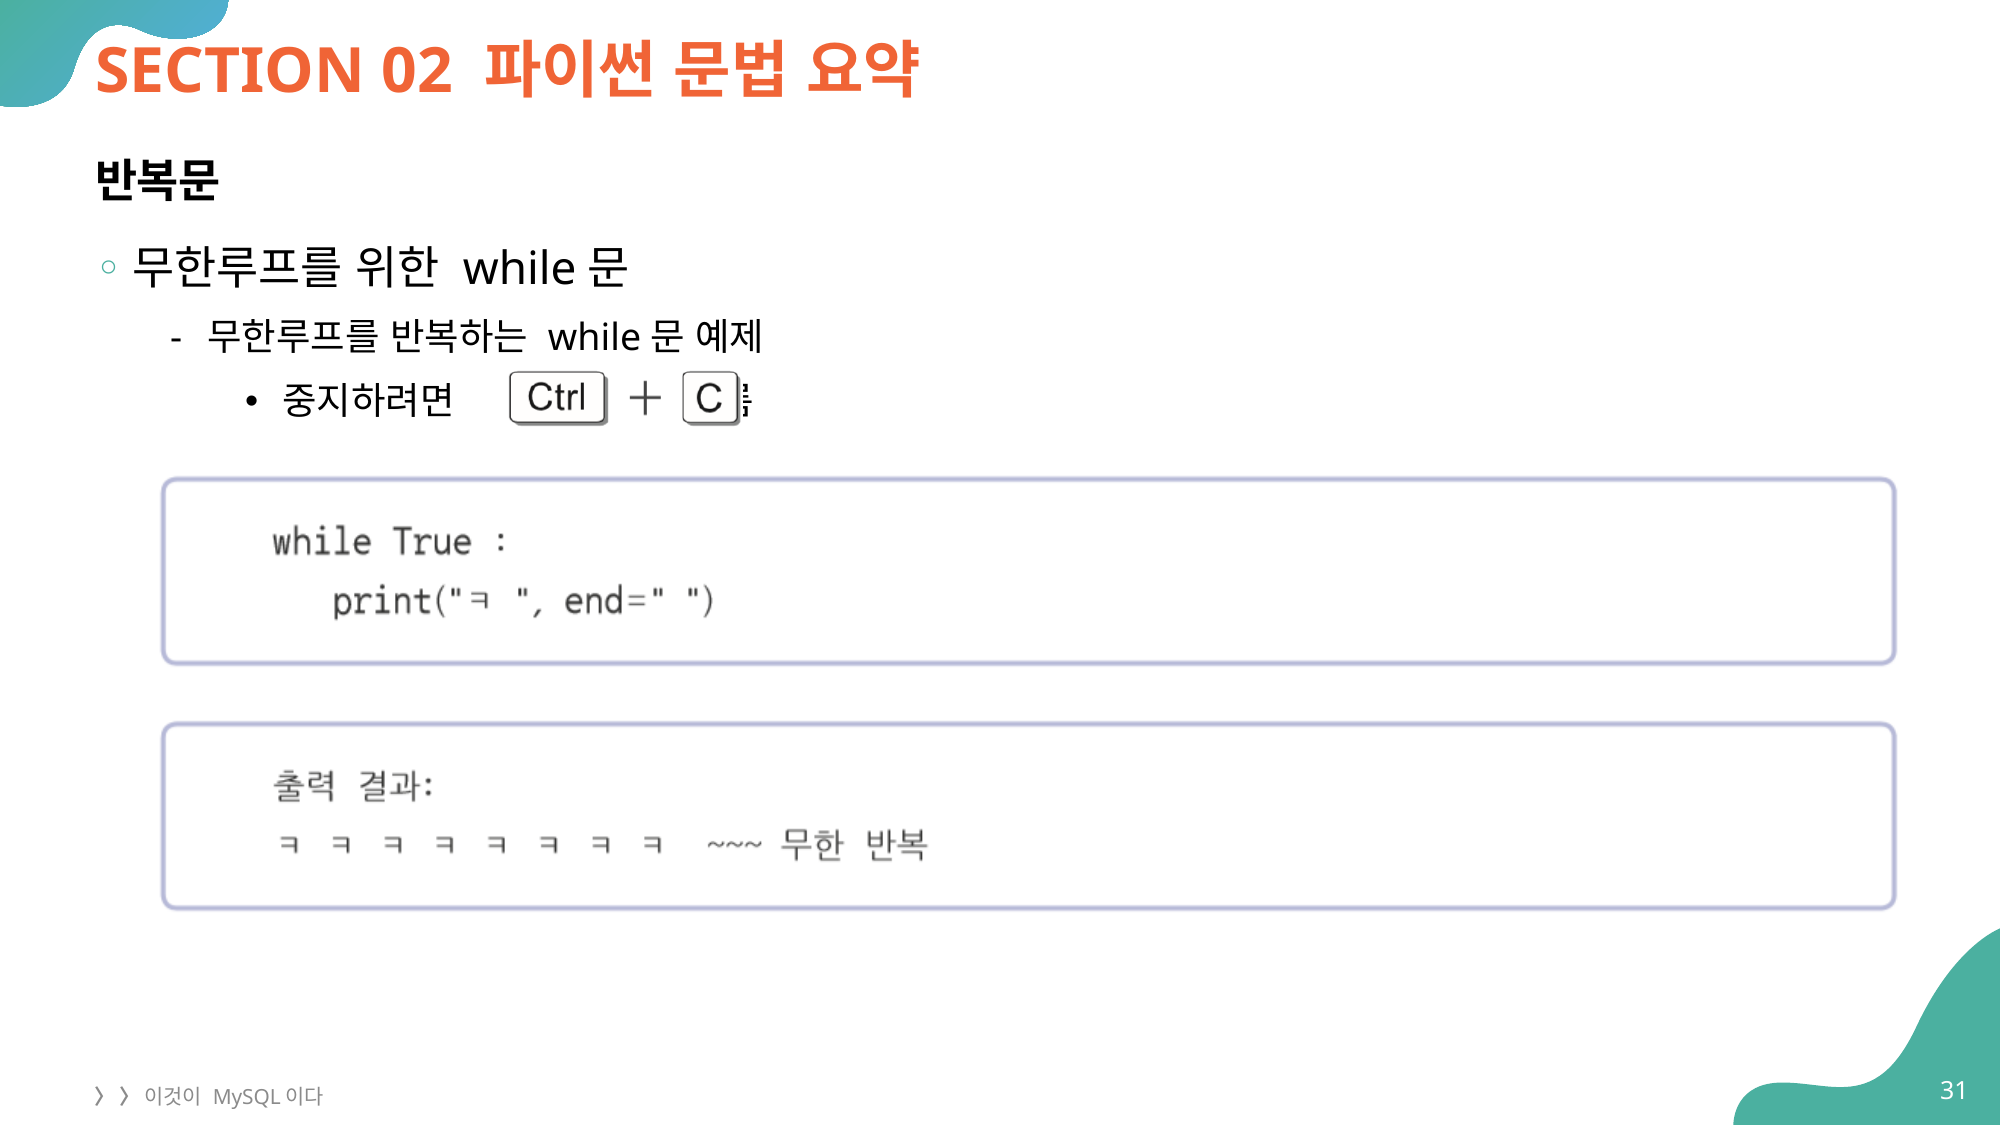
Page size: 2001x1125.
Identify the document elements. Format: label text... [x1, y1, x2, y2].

picture [504, 363, 743, 427]
title SECTION 02 파이썬 문법 요약 [79, 17, 1931, 128]
list 반복문 무한루프를 위한 while문 무한루프를 반복하는 while문 예제 중지하려면 누름 [79, 133, 1931, 1062]
picture [148, 464, 1902, 919]
slide_number 31 [1917, 1061, 1984, 1122]
footer 〉 〉 이것이 MySQL이다 [79, 1078, 755, 1114]
